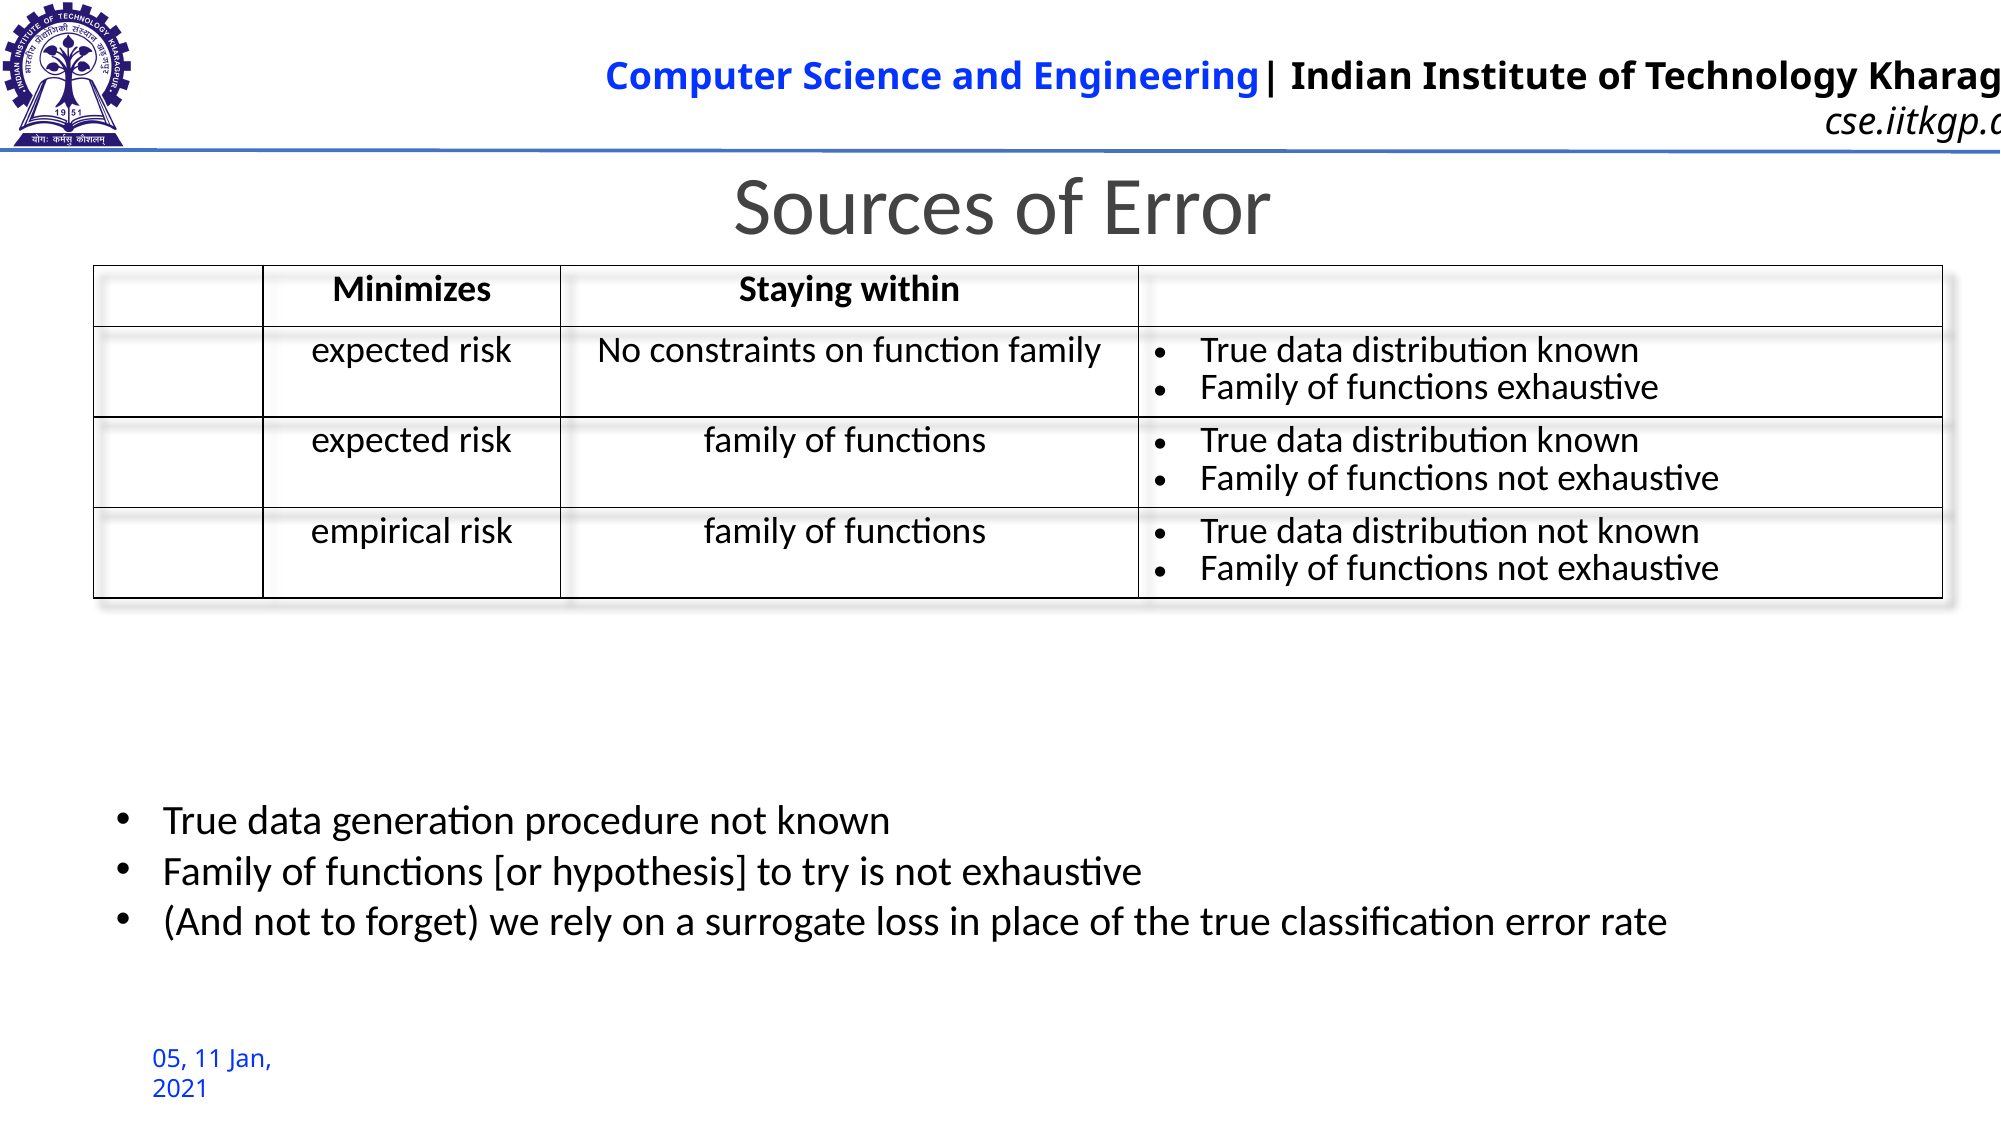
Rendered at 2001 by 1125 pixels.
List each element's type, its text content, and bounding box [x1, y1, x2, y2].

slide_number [137, 1042, 331, 1103]
text_box Sources of Error [305, 136, 1702, 232]
picture [2, 2, 131, 147]
text_box True data generation procedure not known Family of functions [or hypothesis] to try is not exhaustive (And not to forget) we rely on a surrogate loss in place of the true classification error rate [101, 785, 1684, 951]
